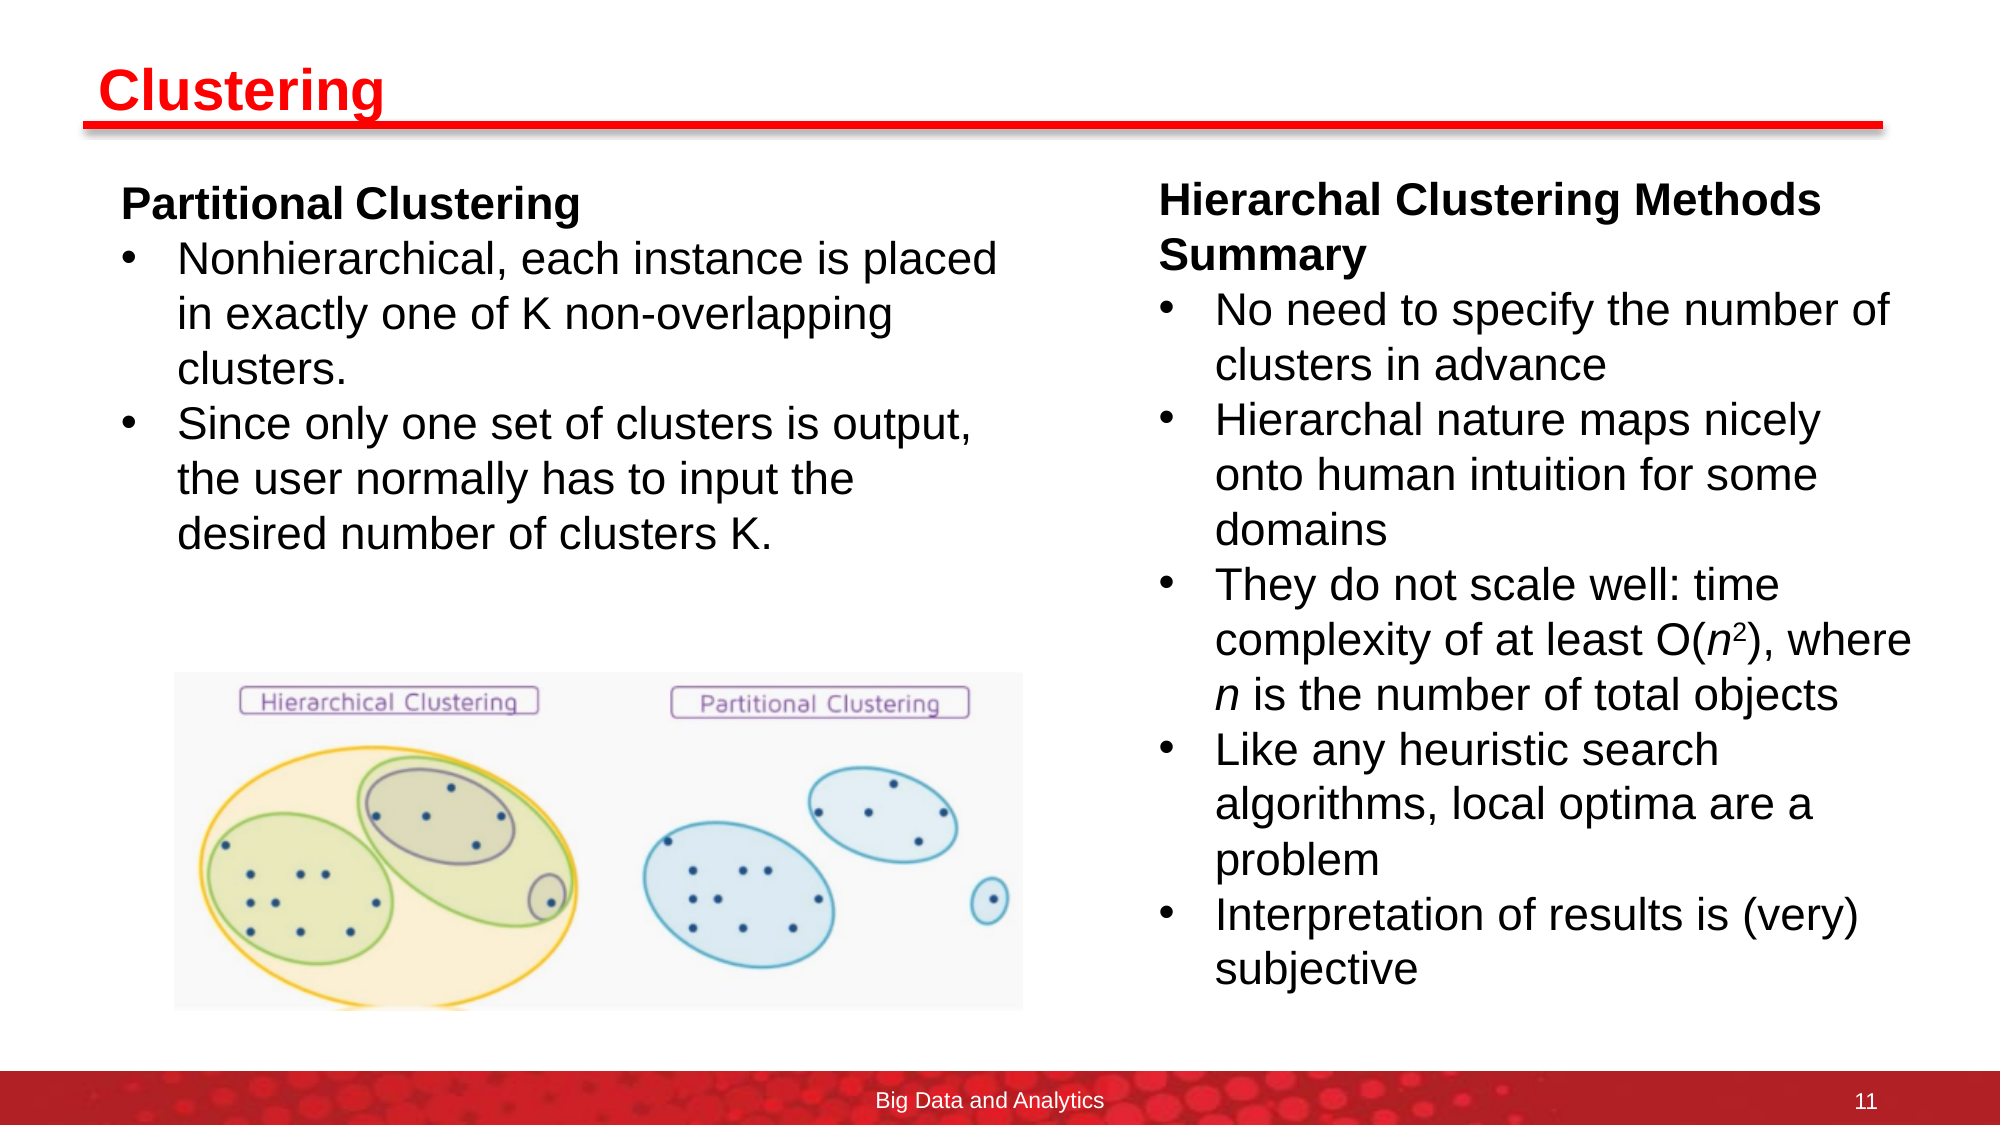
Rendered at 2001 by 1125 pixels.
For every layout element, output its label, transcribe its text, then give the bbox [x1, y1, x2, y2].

picture [0, 1071, 2000, 1125]
picture [174, 671, 1023, 1011]
footer Big Data and Analytics [571, 1078, 1410, 1115]
text_box Partitional Clustering Nonhierarchical, each instance is placed in exactly one of K non-overlapping clusters. Since only one set of clusters is output, the user normally has to input the desired number of clusters K. [106, 166, 1023, 611]
slide_number 11 [1426, 1079, 1894, 1115]
title Clustering [83, 45, 1884, 153]
text_box Hierarchal Clustering Methods Summary No need to specify the number of clusters in advance Hierarchal nature maps nicely onto human intuition for some domains They do not scale well: time complexity of at least O(n2), where n is the number of total objects Like any heuristic search algorithms, local optima are a problem Interpretation of results is (very) subjective [1143, 162, 1929, 1002]
